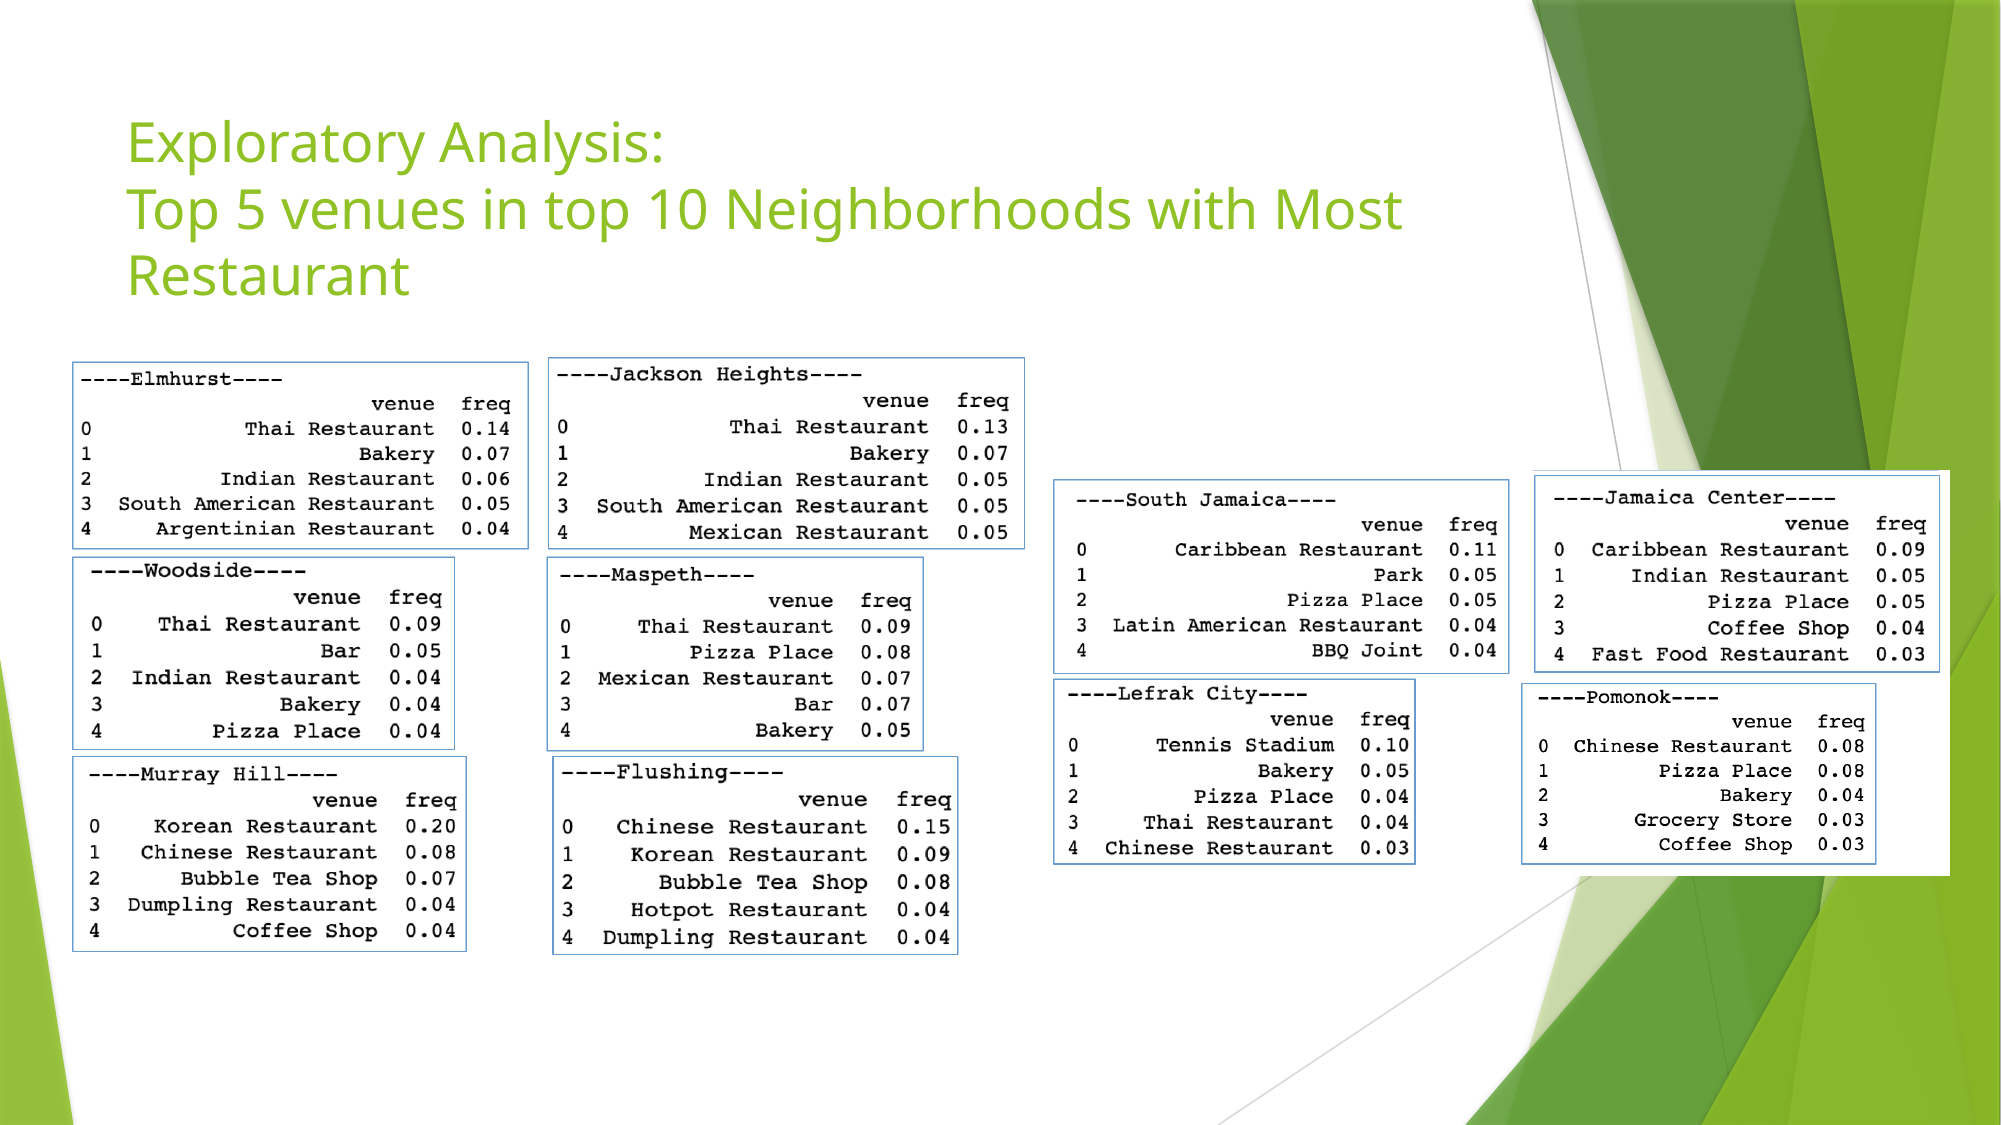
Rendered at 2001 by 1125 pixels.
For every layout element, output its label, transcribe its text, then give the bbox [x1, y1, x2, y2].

title Exploratory Analysis: Top 5 venues in top 10 Neighborhoods with Most Restaurant [111, 99, 1522, 317]
picture [50, 353, 1951, 958]
